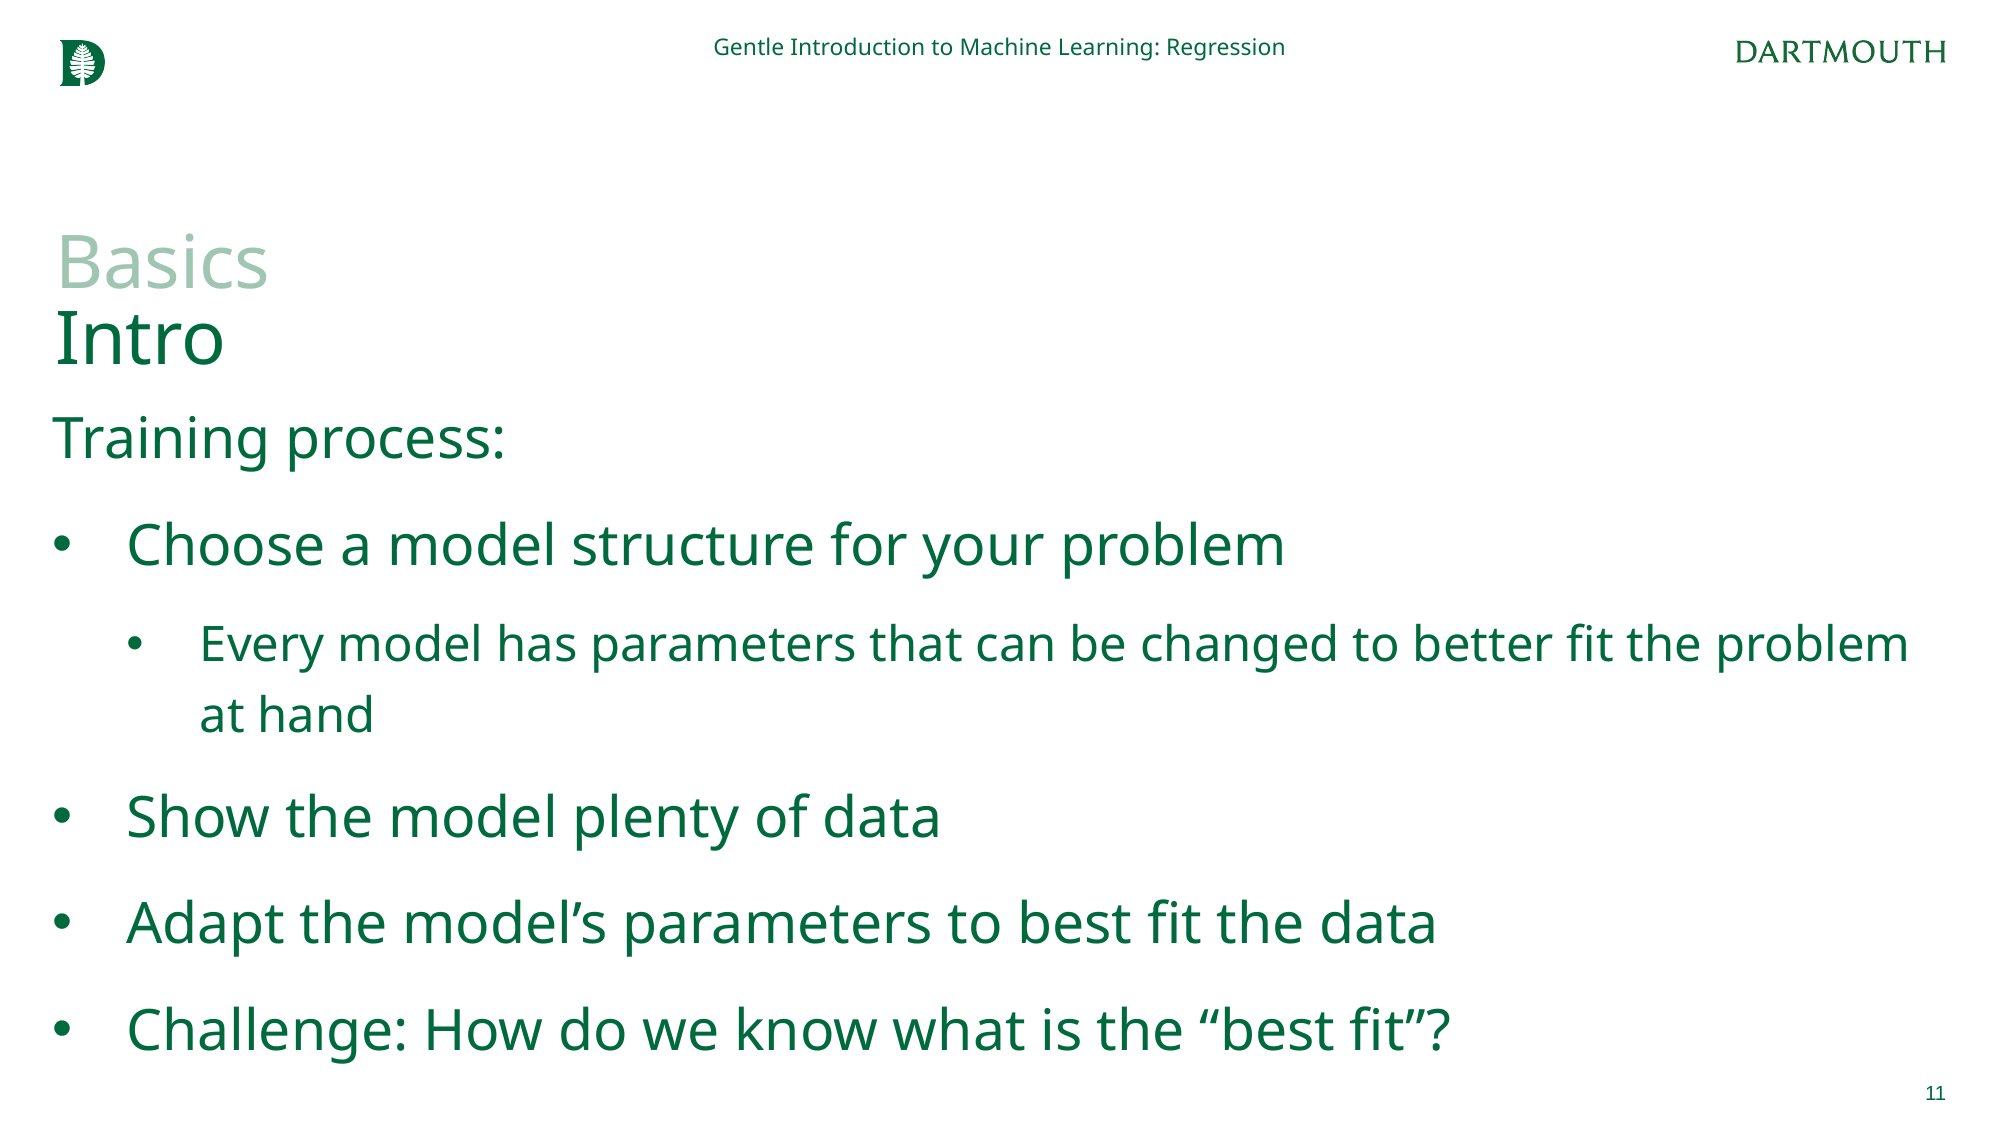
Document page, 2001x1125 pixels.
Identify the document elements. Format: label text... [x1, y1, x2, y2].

list Training process: Choose a model structure for your problem Every model has parameters that can be changed to better fit the problem at hand Show the model plenty of data Adapt the model’s parameters to best fit the data Challenge: How do we know what is the “best fit”? [52, 388, 1947, 1066]
slide_number 11 [1860, 1074, 1947, 1111]
title Basics Intro [55, 228, 1950, 380]
picture [60, 40, 105, 86]
picture [1735, 39, 1947, 64]
footer Gentle Introduction to Machine Learning: Regression [390, 30, 1610, 66]
